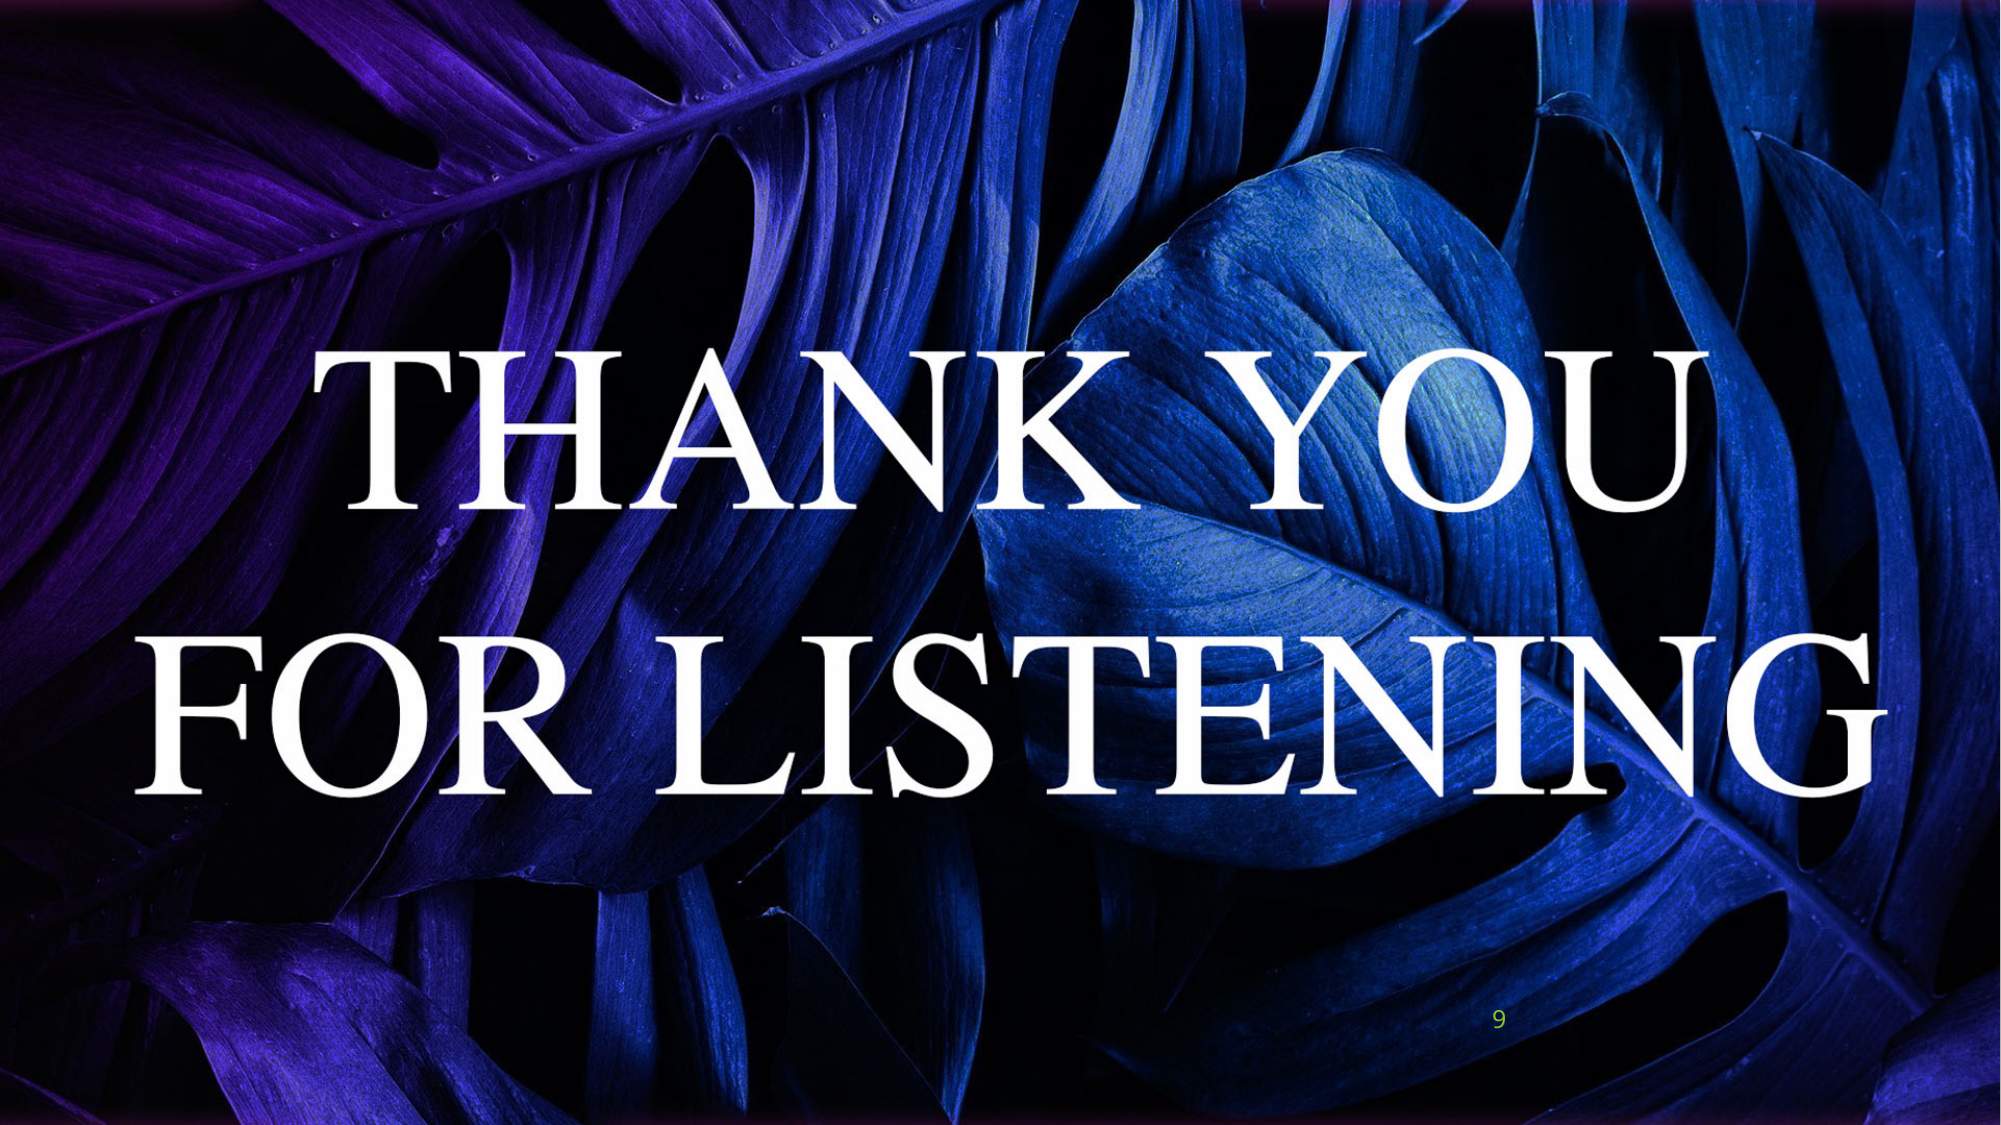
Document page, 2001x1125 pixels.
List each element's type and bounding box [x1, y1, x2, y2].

list [0, 0, 2000, 1125]
